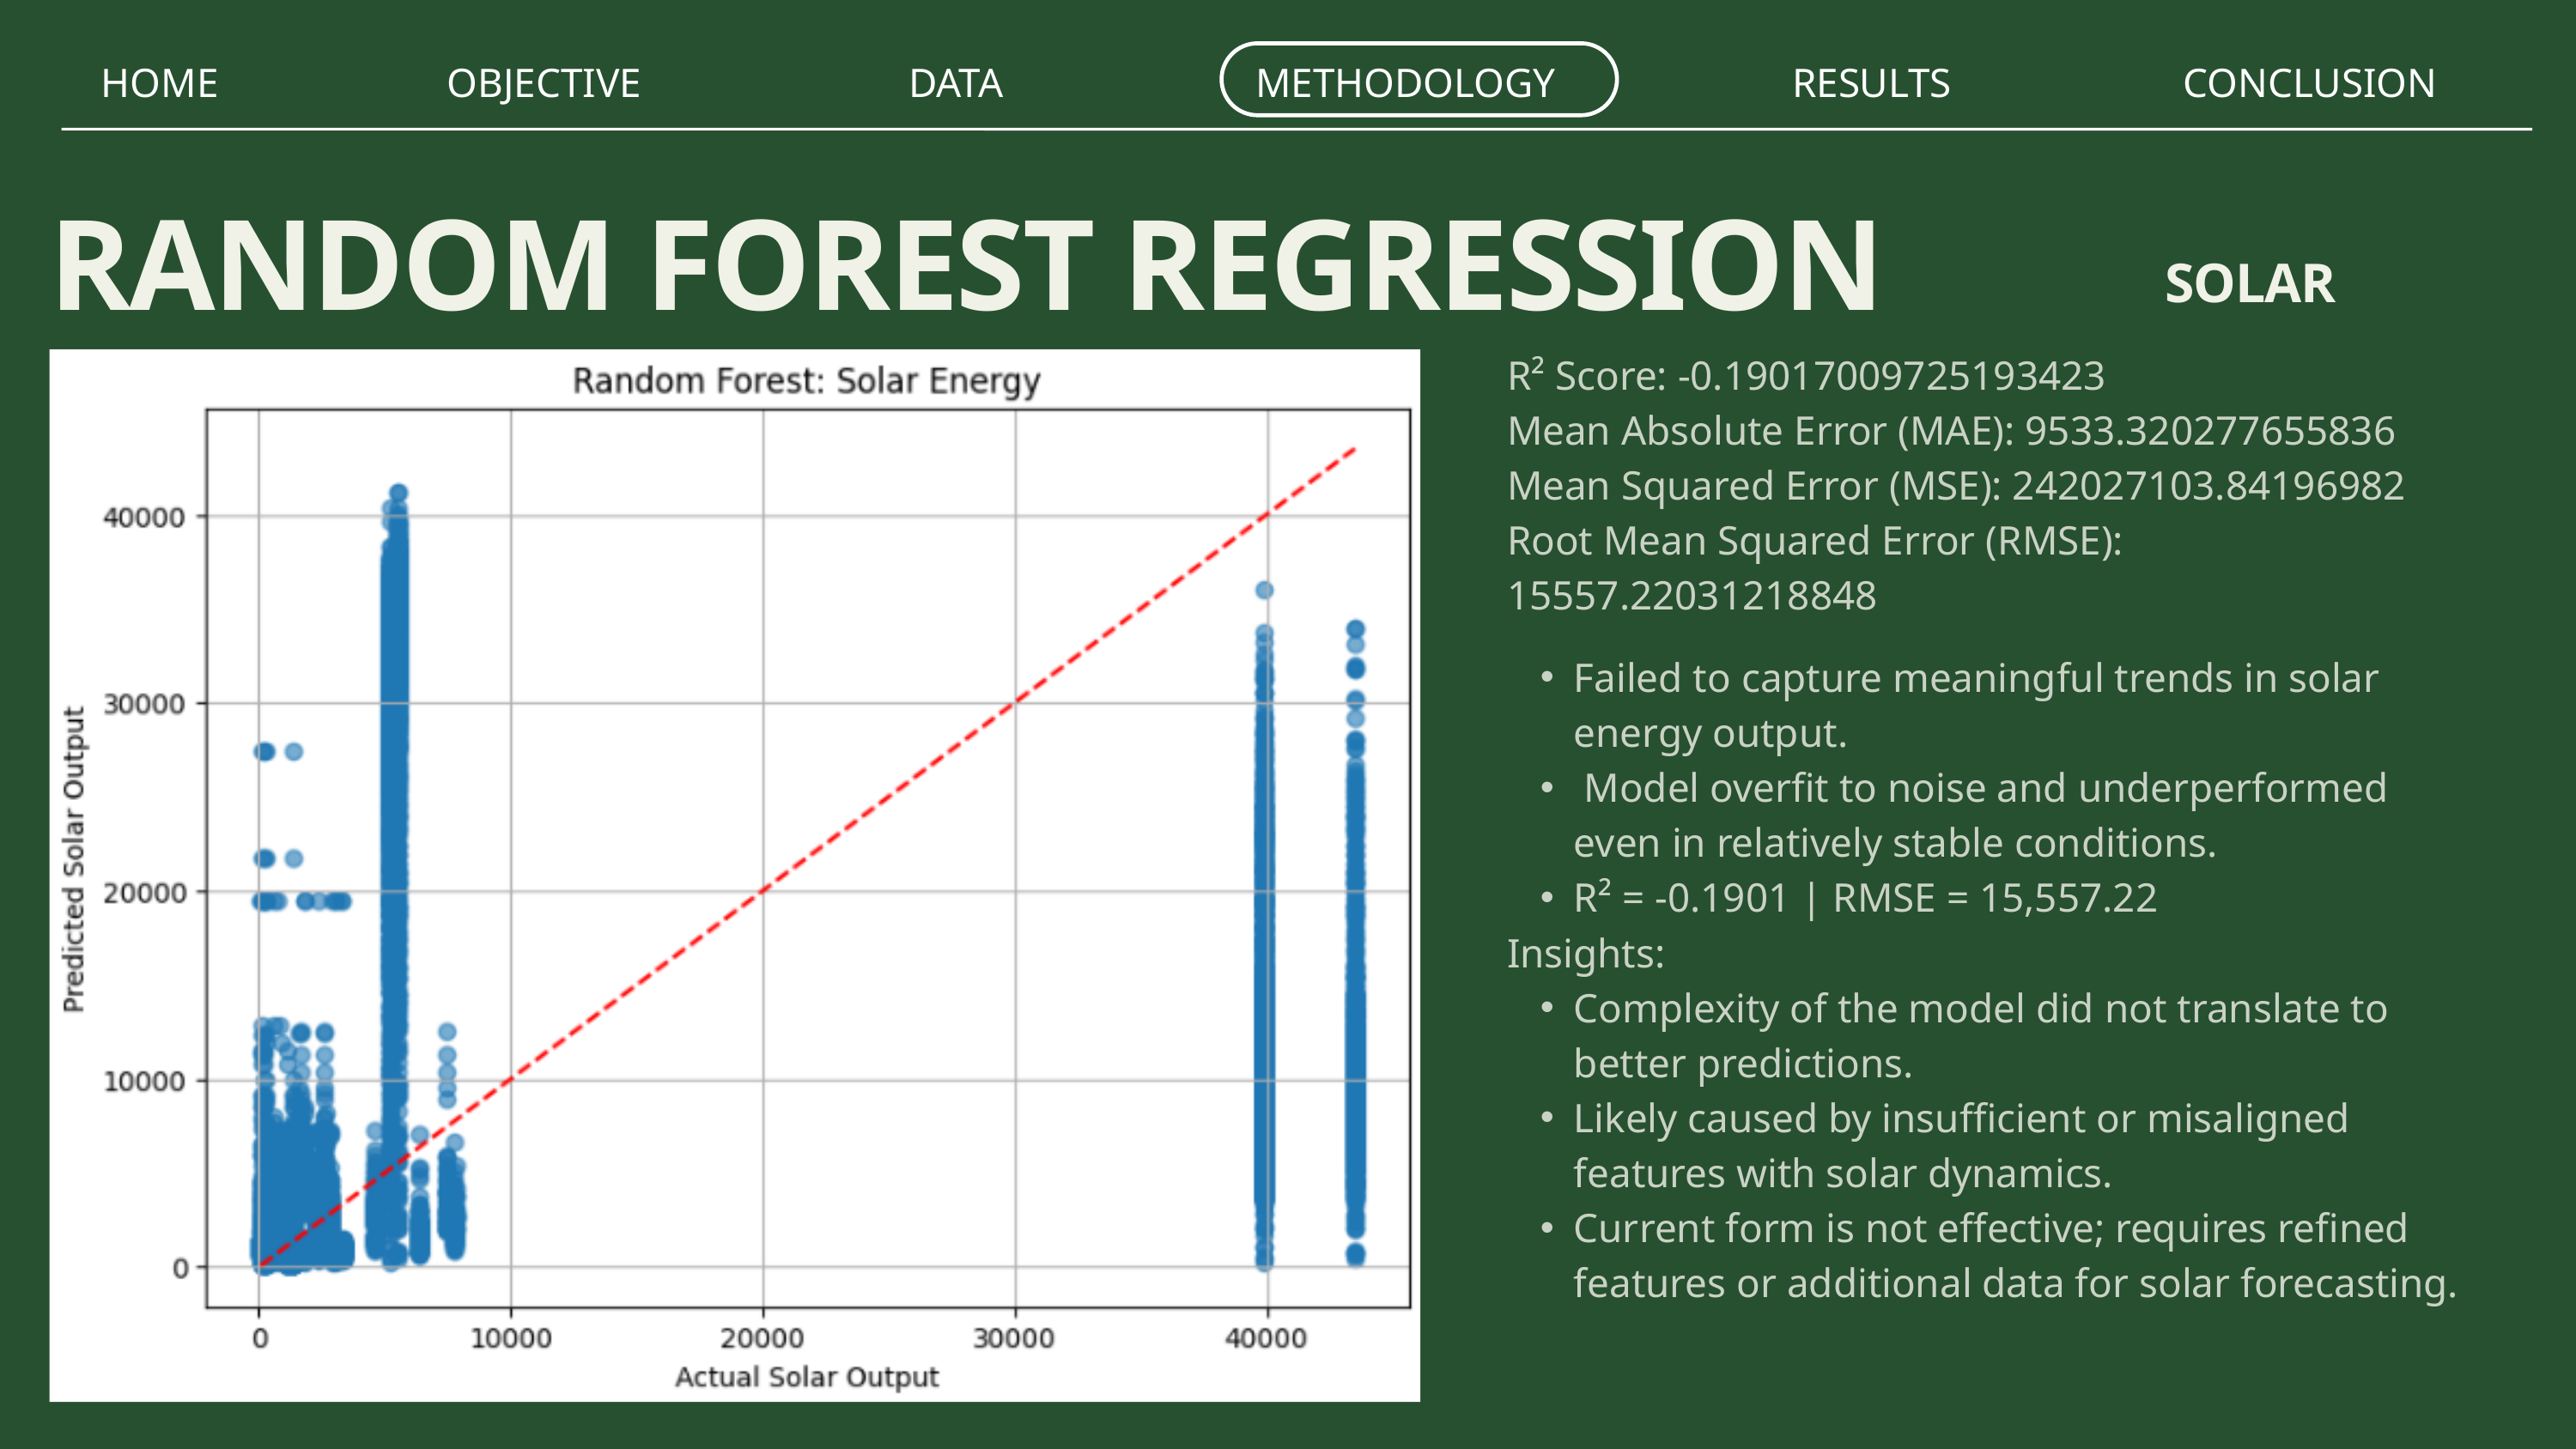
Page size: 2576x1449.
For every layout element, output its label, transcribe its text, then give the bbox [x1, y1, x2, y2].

text_box RESULTS [1792, 50, 1986, 106]
text_box HOME [100, 50, 250, 106]
text_box [49, 349, 1421, 1403]
text_box DATA [908, 50, 1059, 106]
text_box SOLAR [2165, 254, 2385, 314]
text_box Failed to capture meaningful trends in solar energy output. Model overfit to noise and underperformed even in relatively stable conditions. R² = -0.1901 | RMSE = 15,557.22 Insights: Complexity of the model did not translate to better predictions. Likely caused by insufficient or misaligned features with solar dynamics. Current form is not effective; requires refined features or additional data for solar forecasting. [1507, 645, 2475, 1306]
text_box CONCLUSION [2183, 50, 2475, 106]
text_box OBJECTIVE [447, 50, 712, 106]
text_box RANDOM FOREST REGRESSION [49, 197, 2475, 336]
text_box R² Score: -0.19017009725193423 Mean Absolute Error (MAE): 9533.320277655836 Mean Squared Error (MSE): 242027103.84196982 Root Mean Squared Error (RMSE): 15557.22031218848 [1507, 343, 2435, 618]
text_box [1221, 43, 1618, 116]
